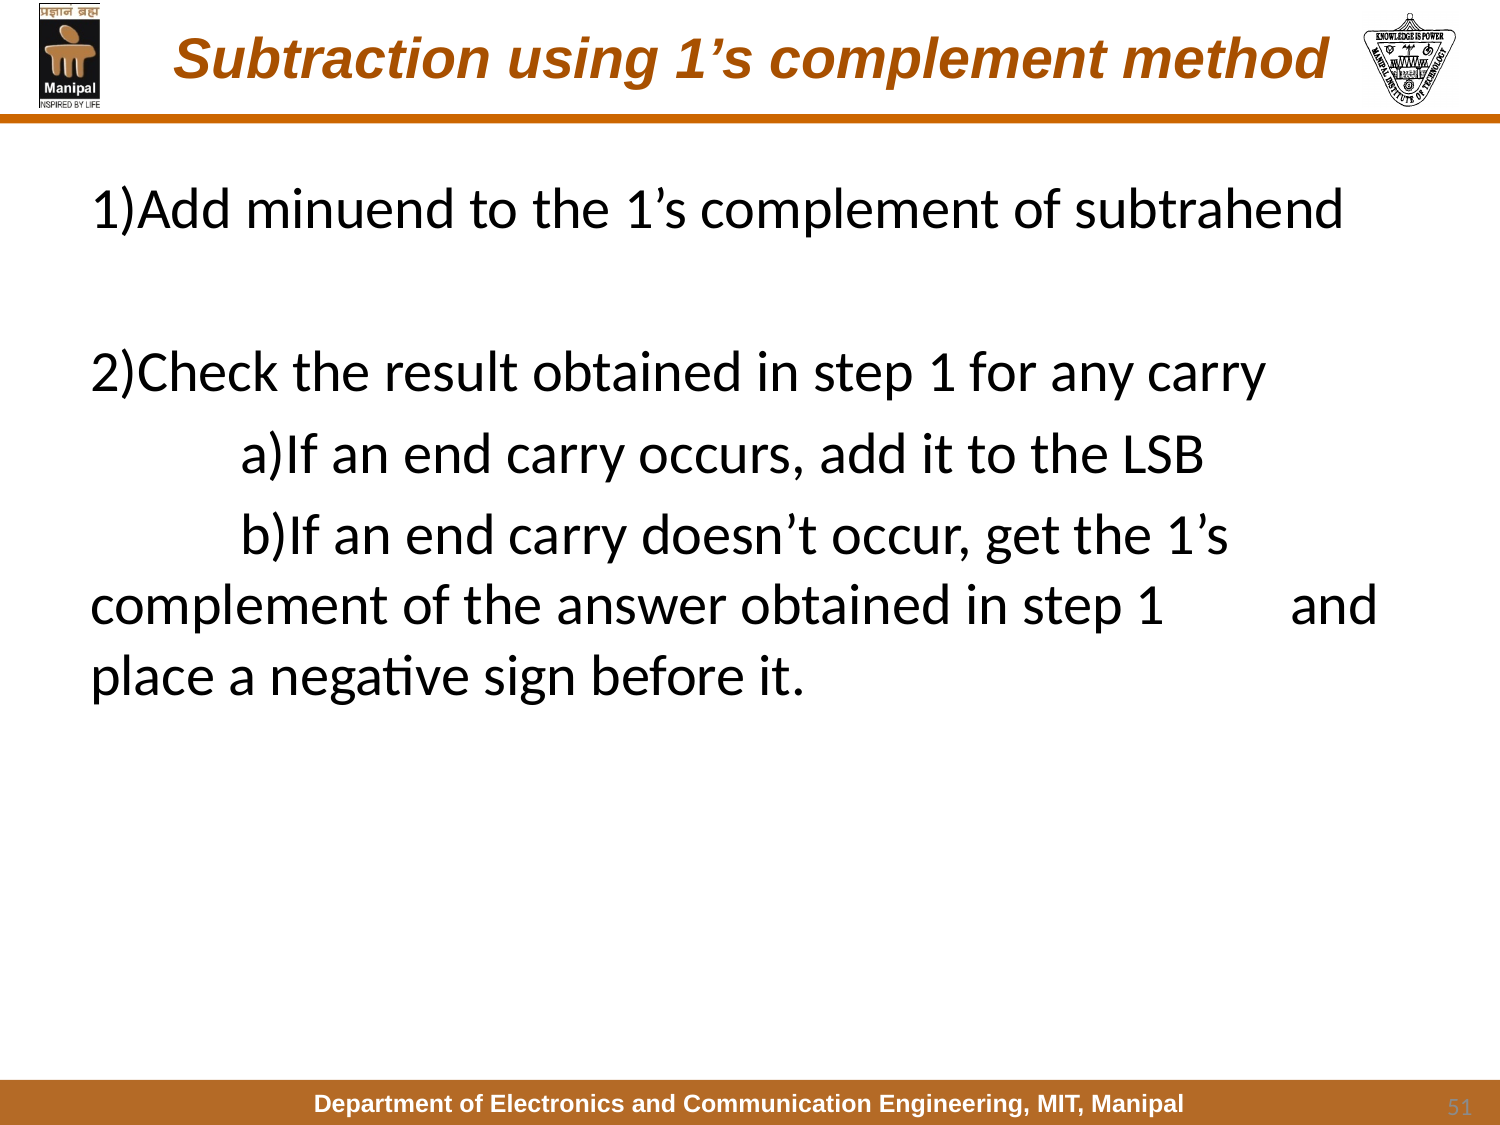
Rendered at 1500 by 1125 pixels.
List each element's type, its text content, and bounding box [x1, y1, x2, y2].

title Subtraction using 1’s complement method [77, 0, 1428, 124]
slide_number 51 [1137, 1074, 1488, 1125]
picture [39, 3, 77, 108]
list 1)Add minuend to the 1’s complement of subtrahend 2)Check the result obtained in step 1 for any carry a)If an end carry occurs, add it to the LSB b)If an end carry doesn’t occur, get the 1’s complement of the answer obtained in step 1 and place a negative sign before it. [75, 162, 1425, 1005]
